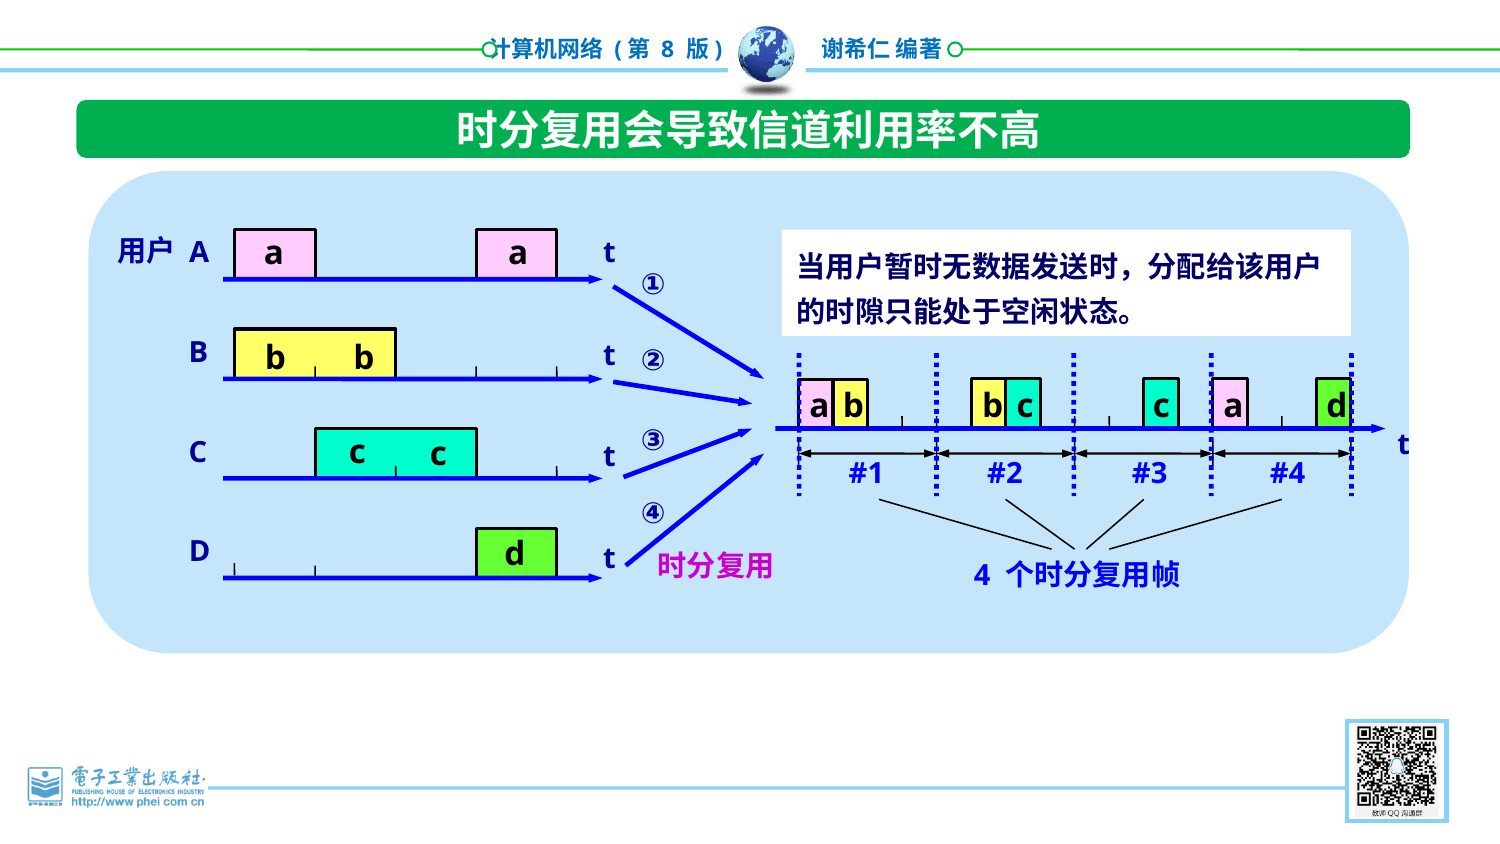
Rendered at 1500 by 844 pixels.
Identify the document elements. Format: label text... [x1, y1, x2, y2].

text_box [102, 223, 1426, 600]
picture [736, 24, 796, 99]
list 时分复用会导致信道利用率不高 [204, 99, 1293, 158]
text_box [86, 168, 1406, 656]
picture [23, 764, 208, 809]
picture [1355, 724, 1438, 817]
